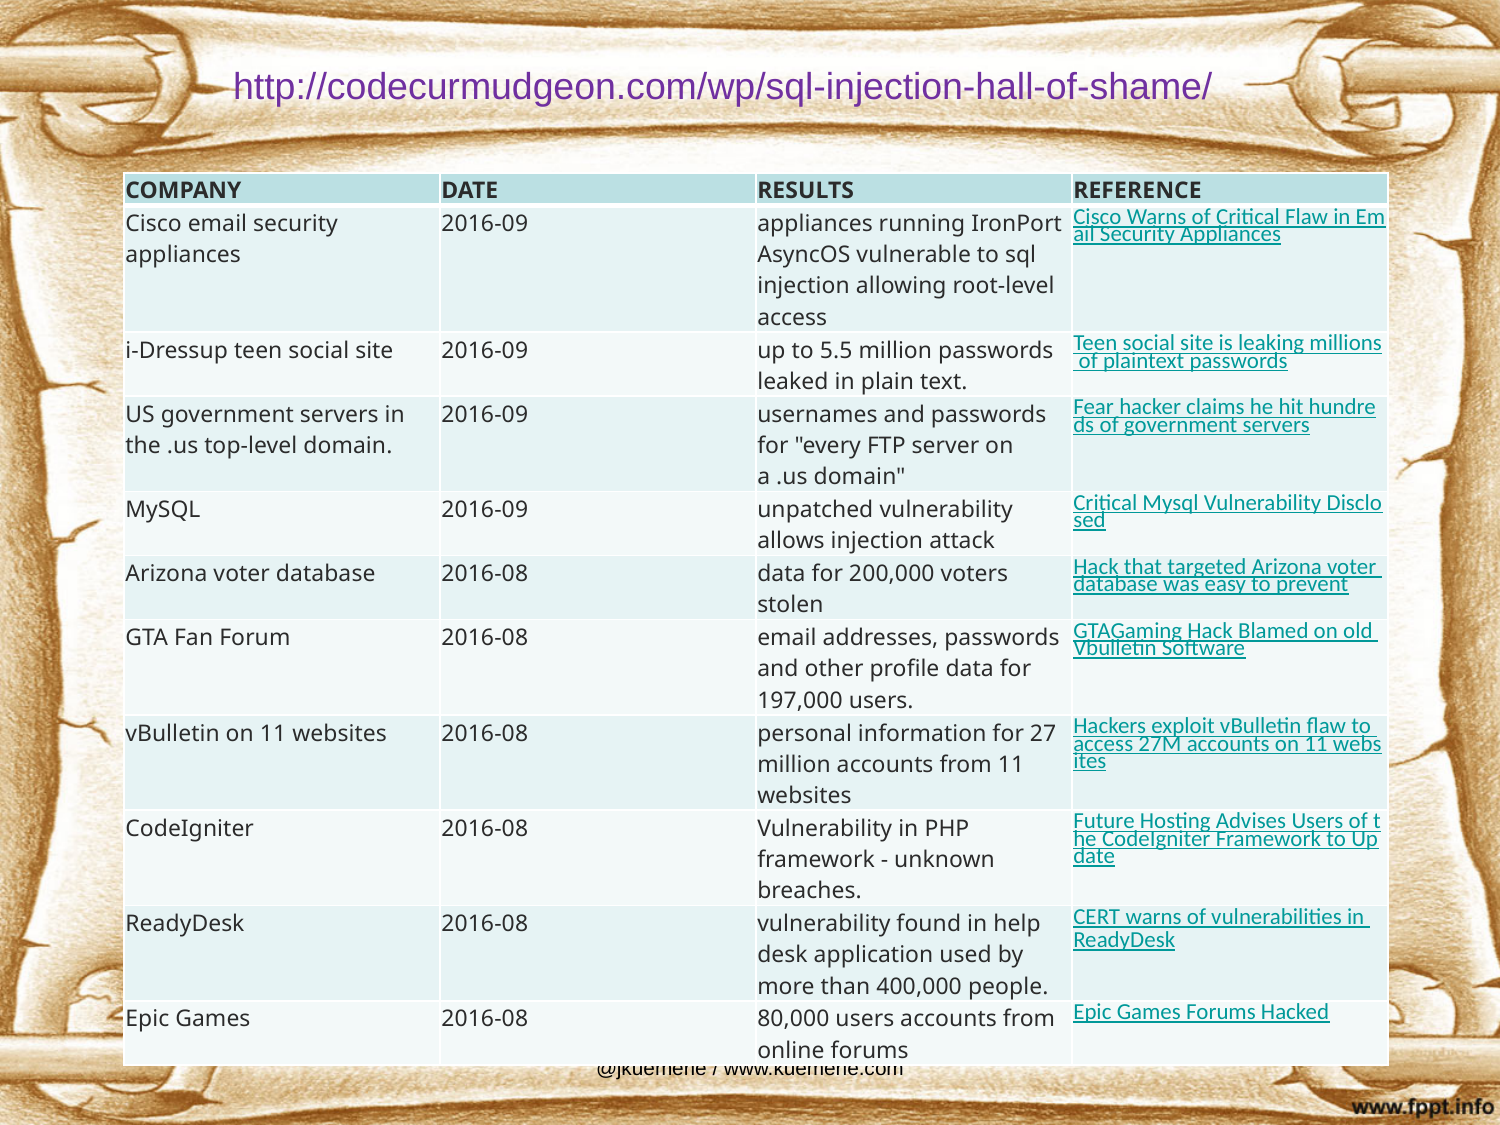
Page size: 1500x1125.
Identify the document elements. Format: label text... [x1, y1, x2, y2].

table_cell CERT warns of vulnerabilities in ReadyDesk [1073, 906, 1387, 1000]
table_header COMPANY [125, 174, 439, 203]
table_cell Epic Games Forums Hacked [1073, 1002, 1387, 1064]
table_cell Hackers exploit vBulletin flaw to access 27M accounts on 11 websites [1073, 716, 1387, 809]
table_cell GTAGaming Hack Blamed on old Vbulletin Software [1073, 620, 1387, 714]
table_cell 2016-08 [441, 556, 755, 619]
table_cell 2016-09 [441, 492, 755, 555]
table_cell vBulletin on 11 websites [125, 716, 439, 809]
table_cell Hack that targeted Arizona voter database was easy to prevent [1073, 556, 1387, 619]
table_cell usernames and passwords for "every FTP server on a .us domain" [757, 397, 1071, 491]
table_cell US government servers in the .us top-level domain. [125, 397, 439, 491]
table_header REFERENCE [1073, 174, 1387, 203]
table_cell i-Dressup teen social site [125, 333, 439, 395]
table_cell Critical Mysql Vulnerability Disclosed [1073, 492, 1387, 555]
text_box http://codecurmudgeon.com/wp/sql-injection-hall-of-shame/ [218, 54, 1270, 115]
table_cell GTA Fan Forum [125, 620, 439, 714]
table_cell data for 200,000 voters stolen [757, 556, 1071, 619]
table_cell vulnerability found in help desk application used by more than 400,000 people. [757, 906, 1071, 1000]
picture [0, 0, 1500, 1125]
table_cell Epic Games [125, 1002, 439, 1064]
table_cell Fear hacker claims he hit hundreds of government servers [1073, 397, 1387, 491]
table_cell 2016-09 [441, 397, 755, 491]
table_cell Arizona voter database [125, 556, 439, 619]
table_cell appliances running IronPort AsyncOS vulnerable to sql injection allowing root-level access [757, 208, 1071, 331]
footer @jkuemerle / www.kuemerle.com [512, 1066, 988, 1094]
table_cell CodeIgniter [125, 811, 439, 905]
table_header RESULTS [757, 174, 1071, 203]
table_cell 80,000 users accounts from online forums [757, 1002, 1071, 1064]
table_cell unpatched vulnerability allows injection attack [757, 492, 1071, 555]
table_header DATE [441, 174, 755, 203]
table_cell Cisco Warns of Critical Flaw in Email Security Appliances [1073, 208, 1387, 331]
table_cell MySQL [125, 492, 439, 555]
table_cell email addresses, passwords and other profile data for 197,000 users. [757, 620, 1071, 714]
table_cell 2016-08 [441, 620, 755, 714]
table_cell Future Hosting Advises Users of the CodeIgniter Framework to Update [1073, 811, 1387, 905]
table_cell 2016-08 [441, 811, 755, 905]
table_cell personal information for 27 million accounts from 11 websites [757, 716, 1071, 809]
table_cell Teen social site is leaking millions of plaintext passwords [1073, 333, 1387, 395]
table_cell 2016-08 [441, 906, 755, 1000]
table_cell up to 5.5 million passwords leaked in plain text. [757, 333, 1071, 395]
table_cell Cisco email security appliances [125, 208, 439, 331]
table_cell 2016-09 [441, 208, 755, 331]
table_cell 2016-09 [441, 333, 755, 395]
table_cell Vulnerability in PHP framework - unknown breaches. [757, 811, 1071, 905]
table_cell 2016-08 [441, 1002, 755, 1064]
table_cell ReadyDesk [125, 906, 439, 1000]
table_cell 2016-08 [441, 716, 755, 809]
